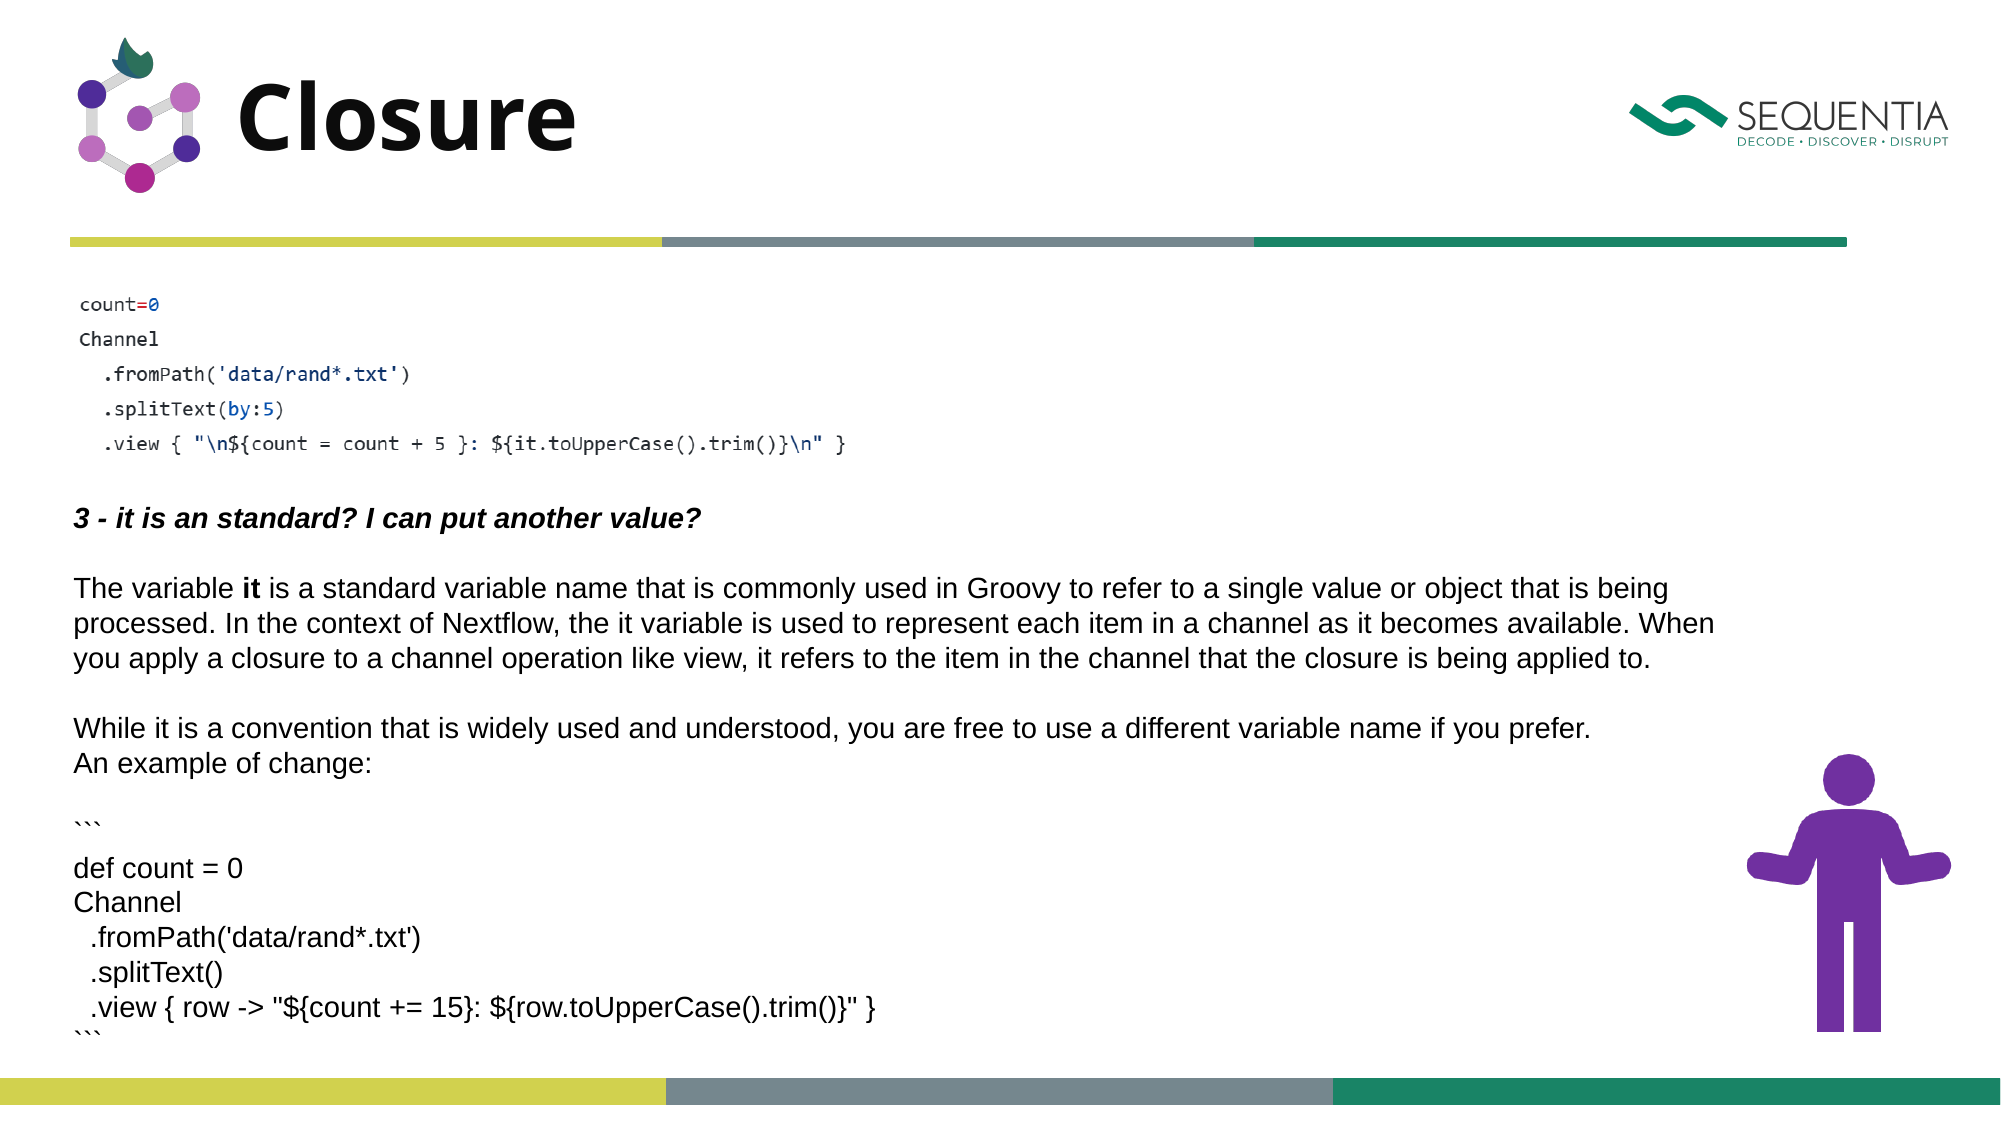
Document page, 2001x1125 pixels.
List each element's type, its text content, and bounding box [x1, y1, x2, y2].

title Closure [70, 0, 1575, 247]
picture [72, 32, 207, 200]
picture [58, 262, 1001, 476]
picture [1701, 746, 1995, 1040]
text_box 3 - it is an standard? I can put another value? The variable it is a standard variable name that is commonly used in Groovy to refer to a single value or object that is being processed. In the context of Nextflow, the it variable is used to represent each item in a channel as it becomes available. When you apply a closure to a channel operation like view, it refers to the item in the channel that the closure is being applied to. While it is a convention that is widely used and understood, you are free to use a different variable name if you prefer. An example of change: ``` def count = 0 Channel .fromPath('data/rand*.txt') .splitText() .view { row -> "${count += 15}: ${row.toUpperCase().trim()}" } ``` [58, 491, 1787, 1066]
picture [1619, 0, 1958, 290]
